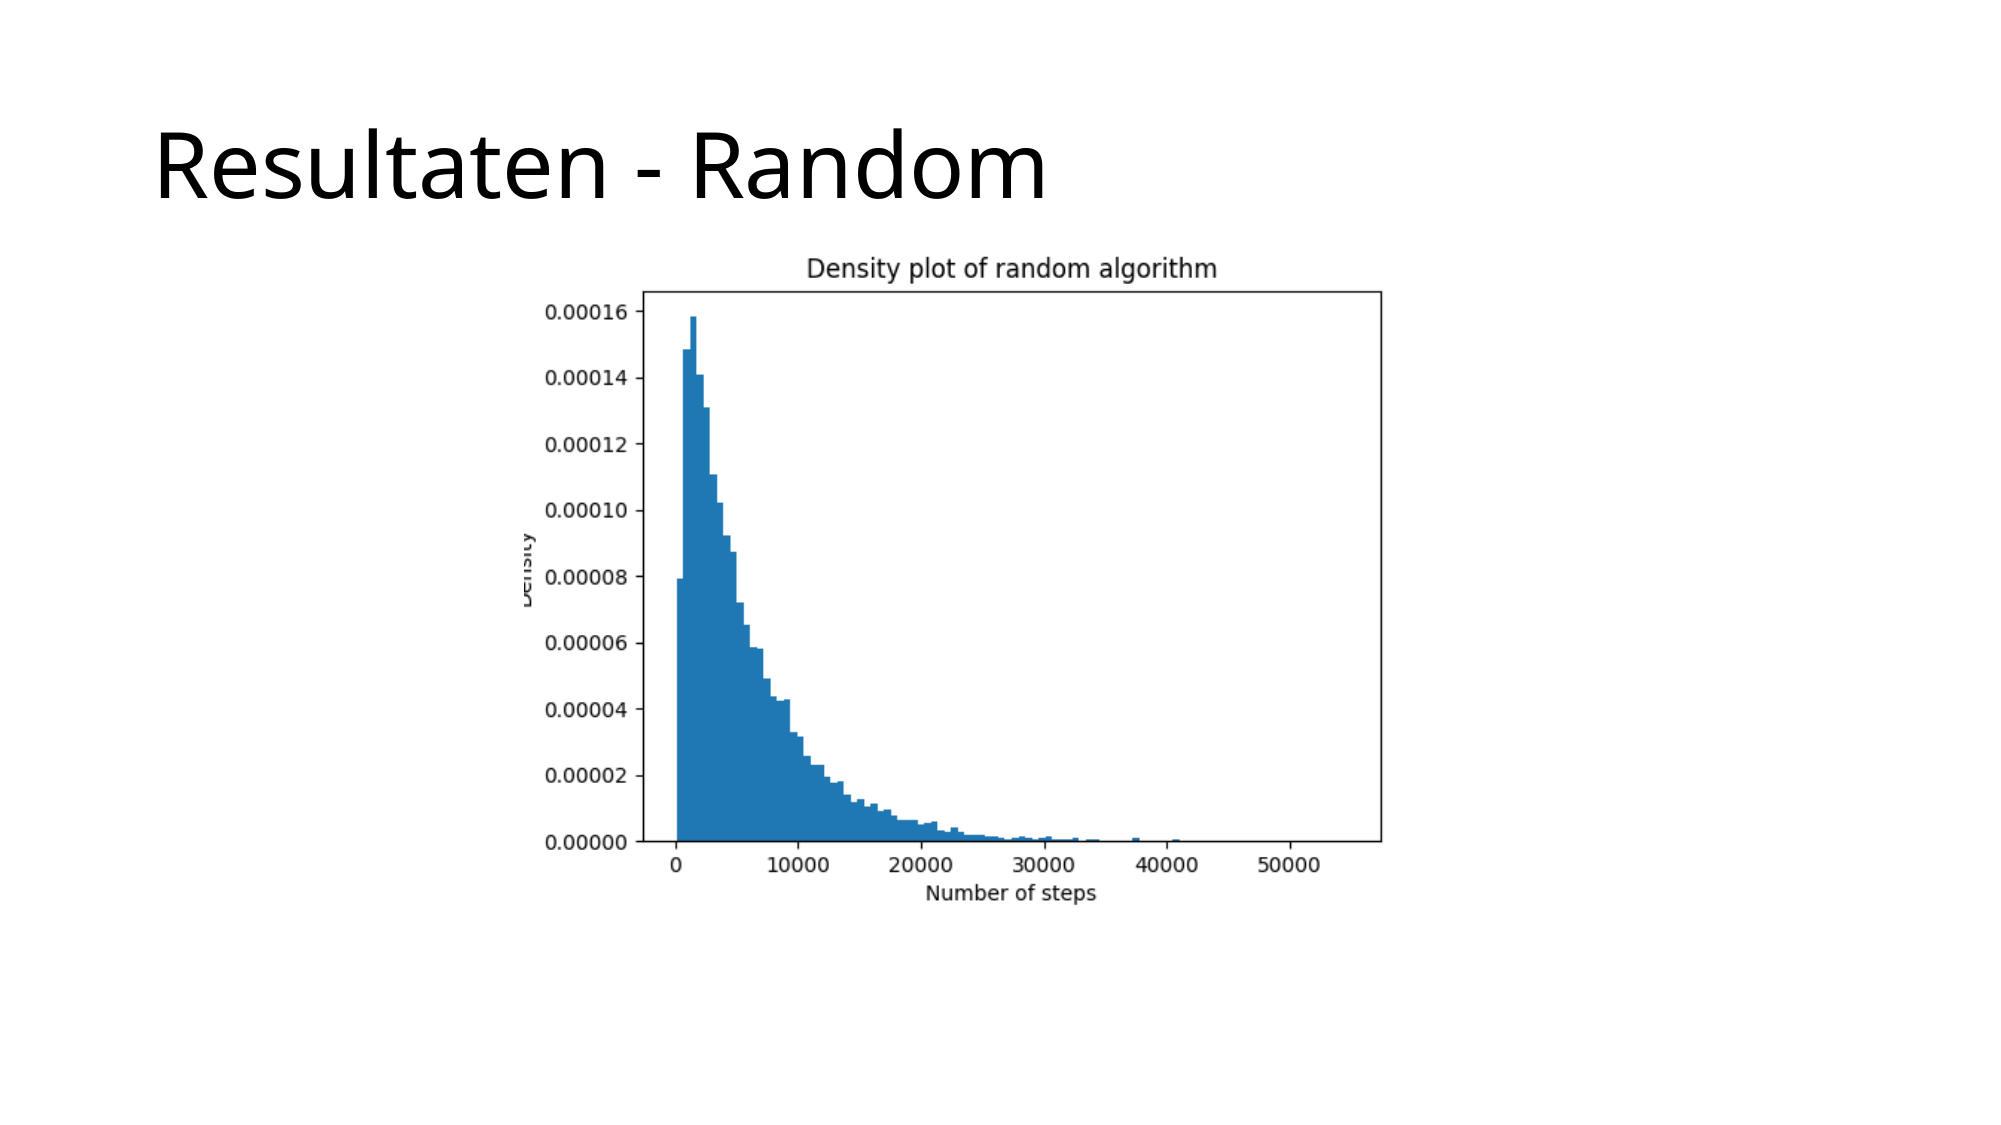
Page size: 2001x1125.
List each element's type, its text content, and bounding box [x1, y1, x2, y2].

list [524, 205, 1476, 920]
title Resultaten - Random [137, 59, 1863, 278]
